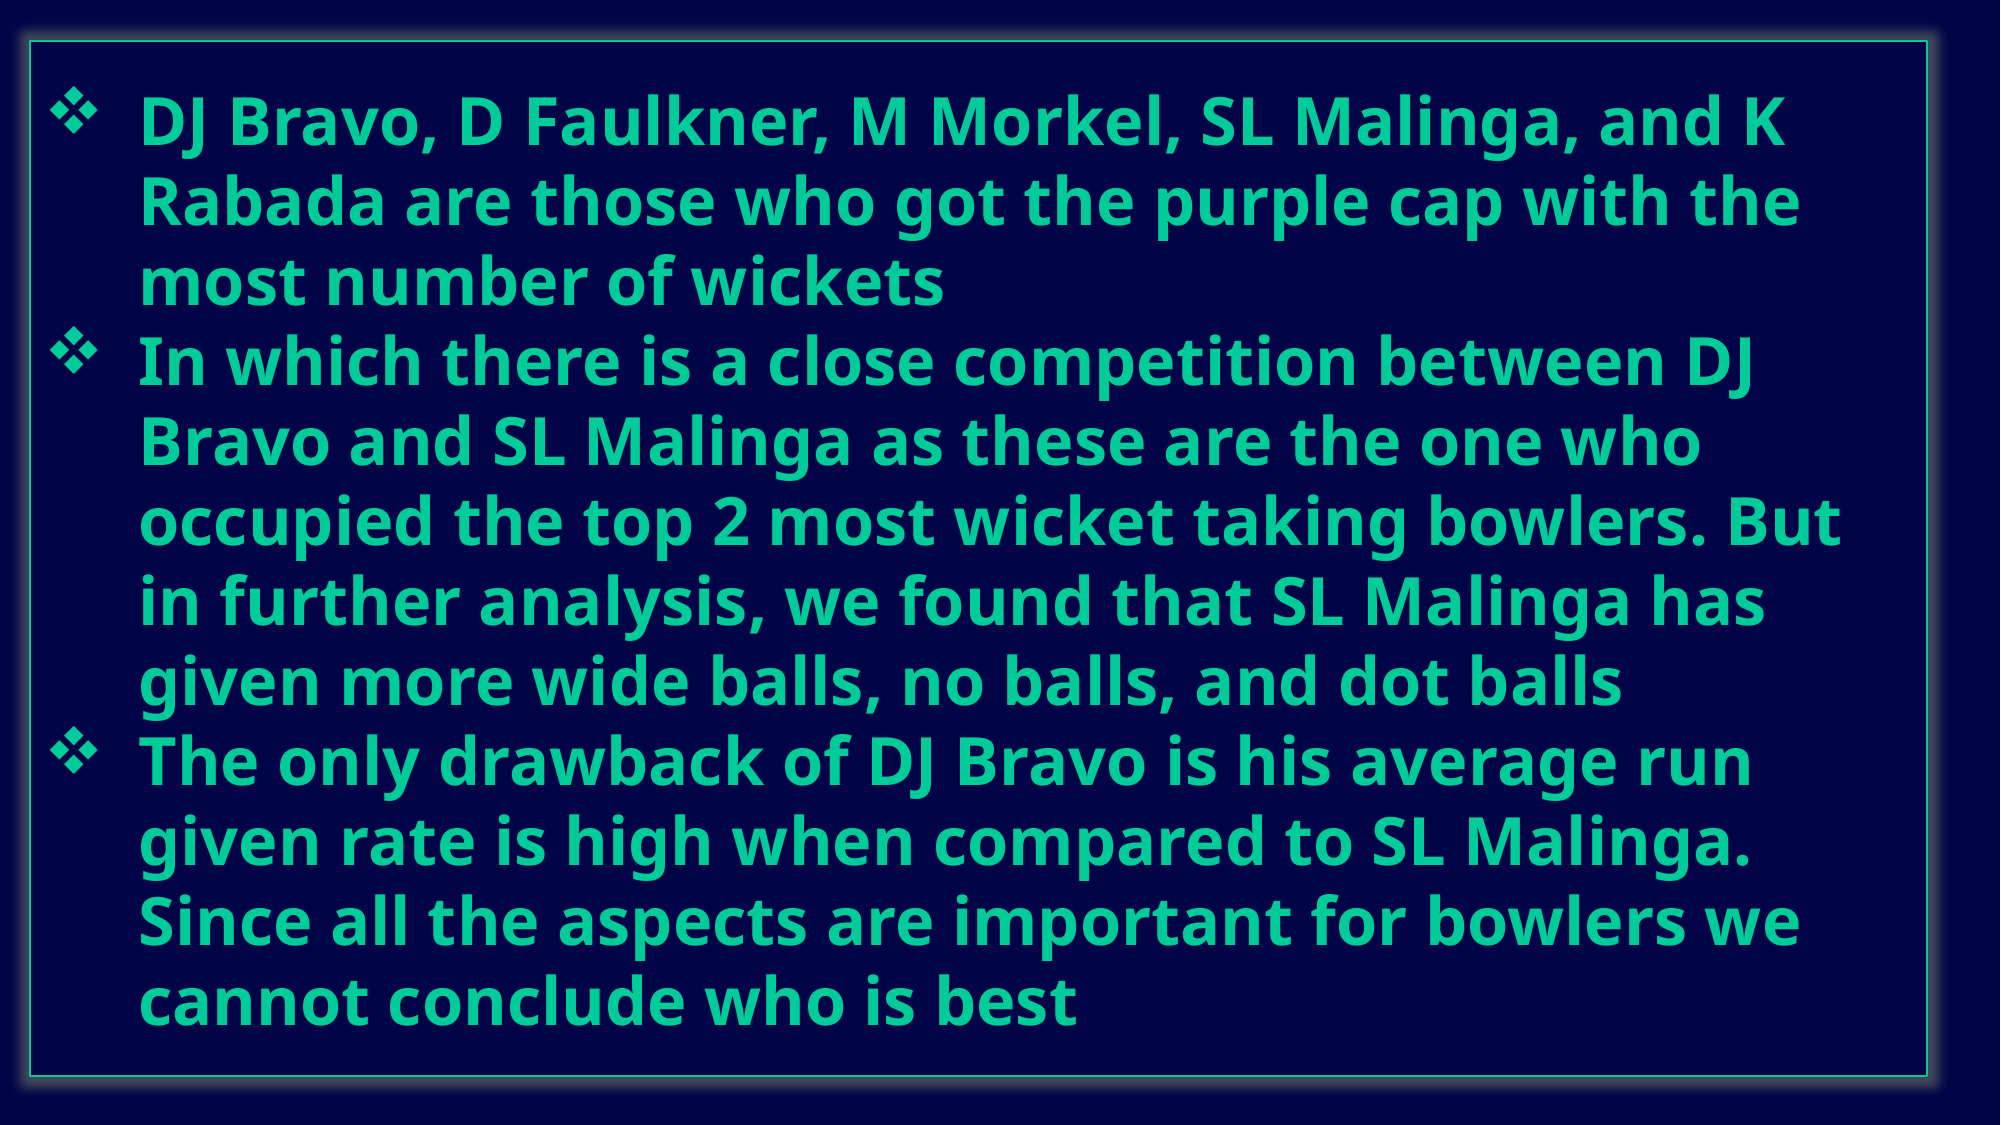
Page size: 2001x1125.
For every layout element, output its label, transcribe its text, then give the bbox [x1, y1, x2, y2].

text_box [0, 0, 764, 1125]
text_box DJ Bravo, D Faulkner, M Morkel, SL Malinga, and K Rabada are those who got the purple cap with the most number of wickets In which there is a close competition between DJ Bravo and SL Malinga as these are the one who occupied the top 2 most wicket taking bowlers. But in further analysis, we found that SL Malinga has given more wide balls, no balls, and dot balls The only drawback of DJ Bravo is his average run given rate is high when compared to SL Malinga. Since all the aspects are important for bowlers we cannot conclude who is best [29, 40, 1928, 1077]
text_box [764, 0, 2000, 1125]
